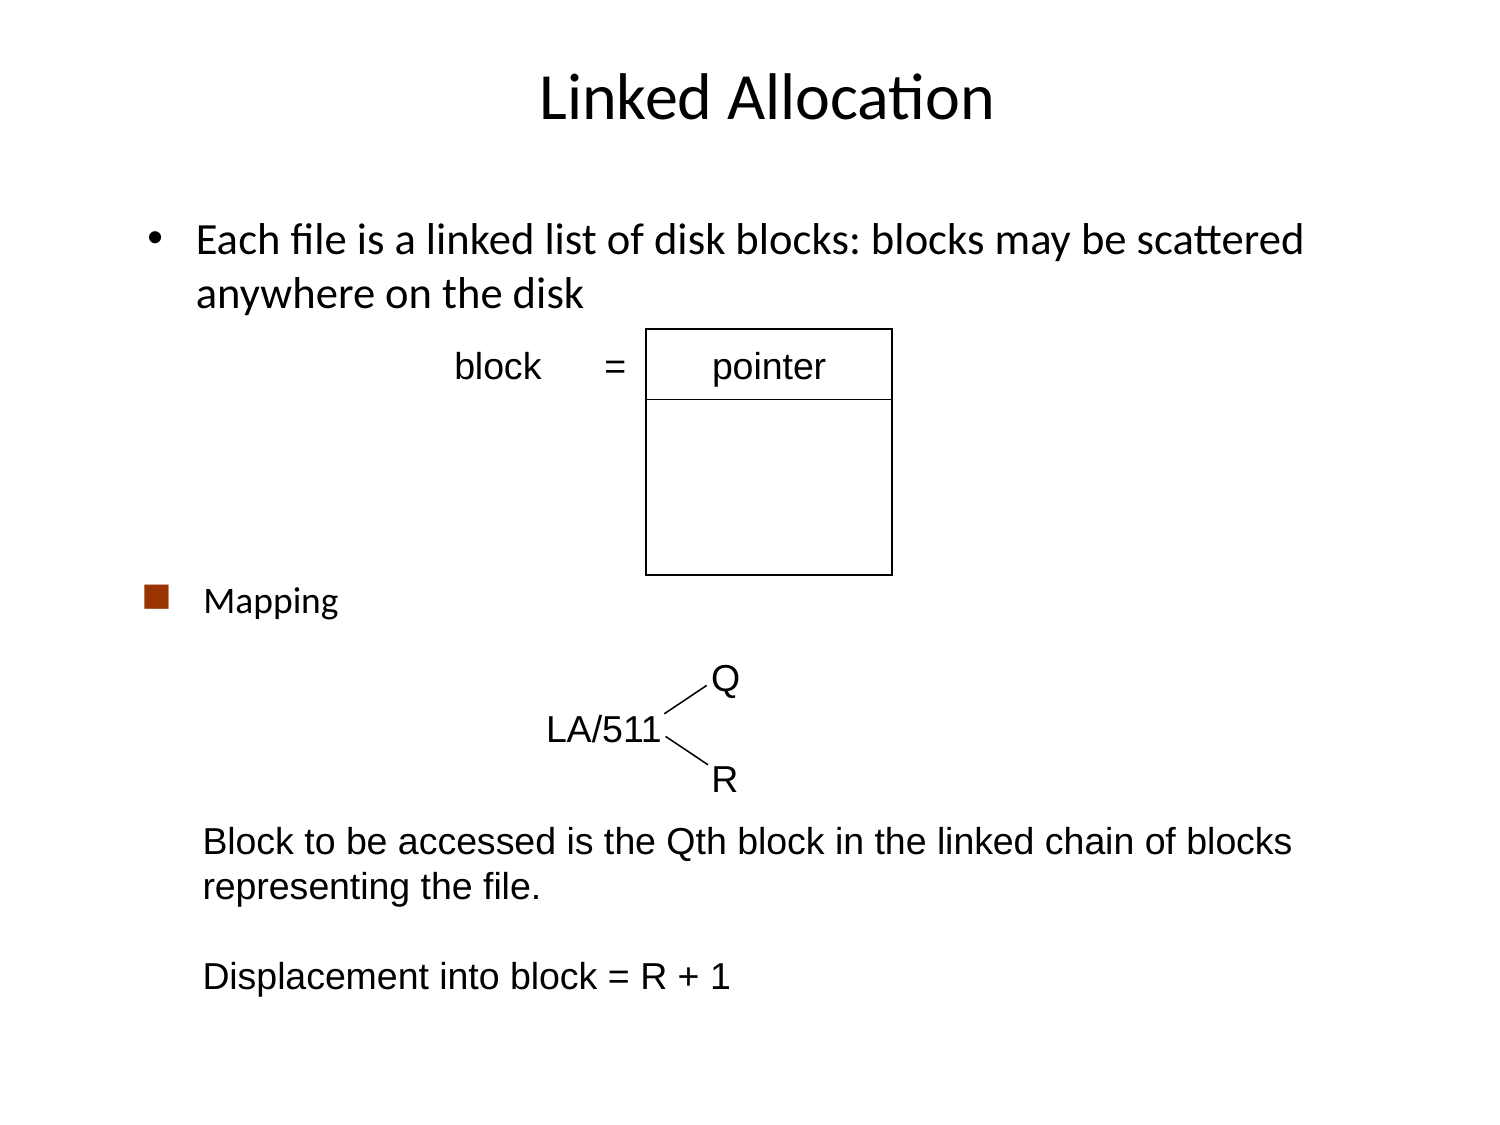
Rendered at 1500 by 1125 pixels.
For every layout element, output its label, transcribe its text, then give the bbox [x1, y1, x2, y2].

text_box Block to be accessed is the Qth block in the linked chain of blocks representing the file. Displacement into block = R + 1 [112, 809, 1399, 1078]
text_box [529, 645, 756, 808]
text_box Mapping [132, 510, 1342, 659]
title Linked Allocation [110, 45, 1425, 141]
list Each file is a linked list of disk blocks: blocks may be scattered anywhere on the disk [132, 202, 1376, 326]
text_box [438, 328, 893, 576]
